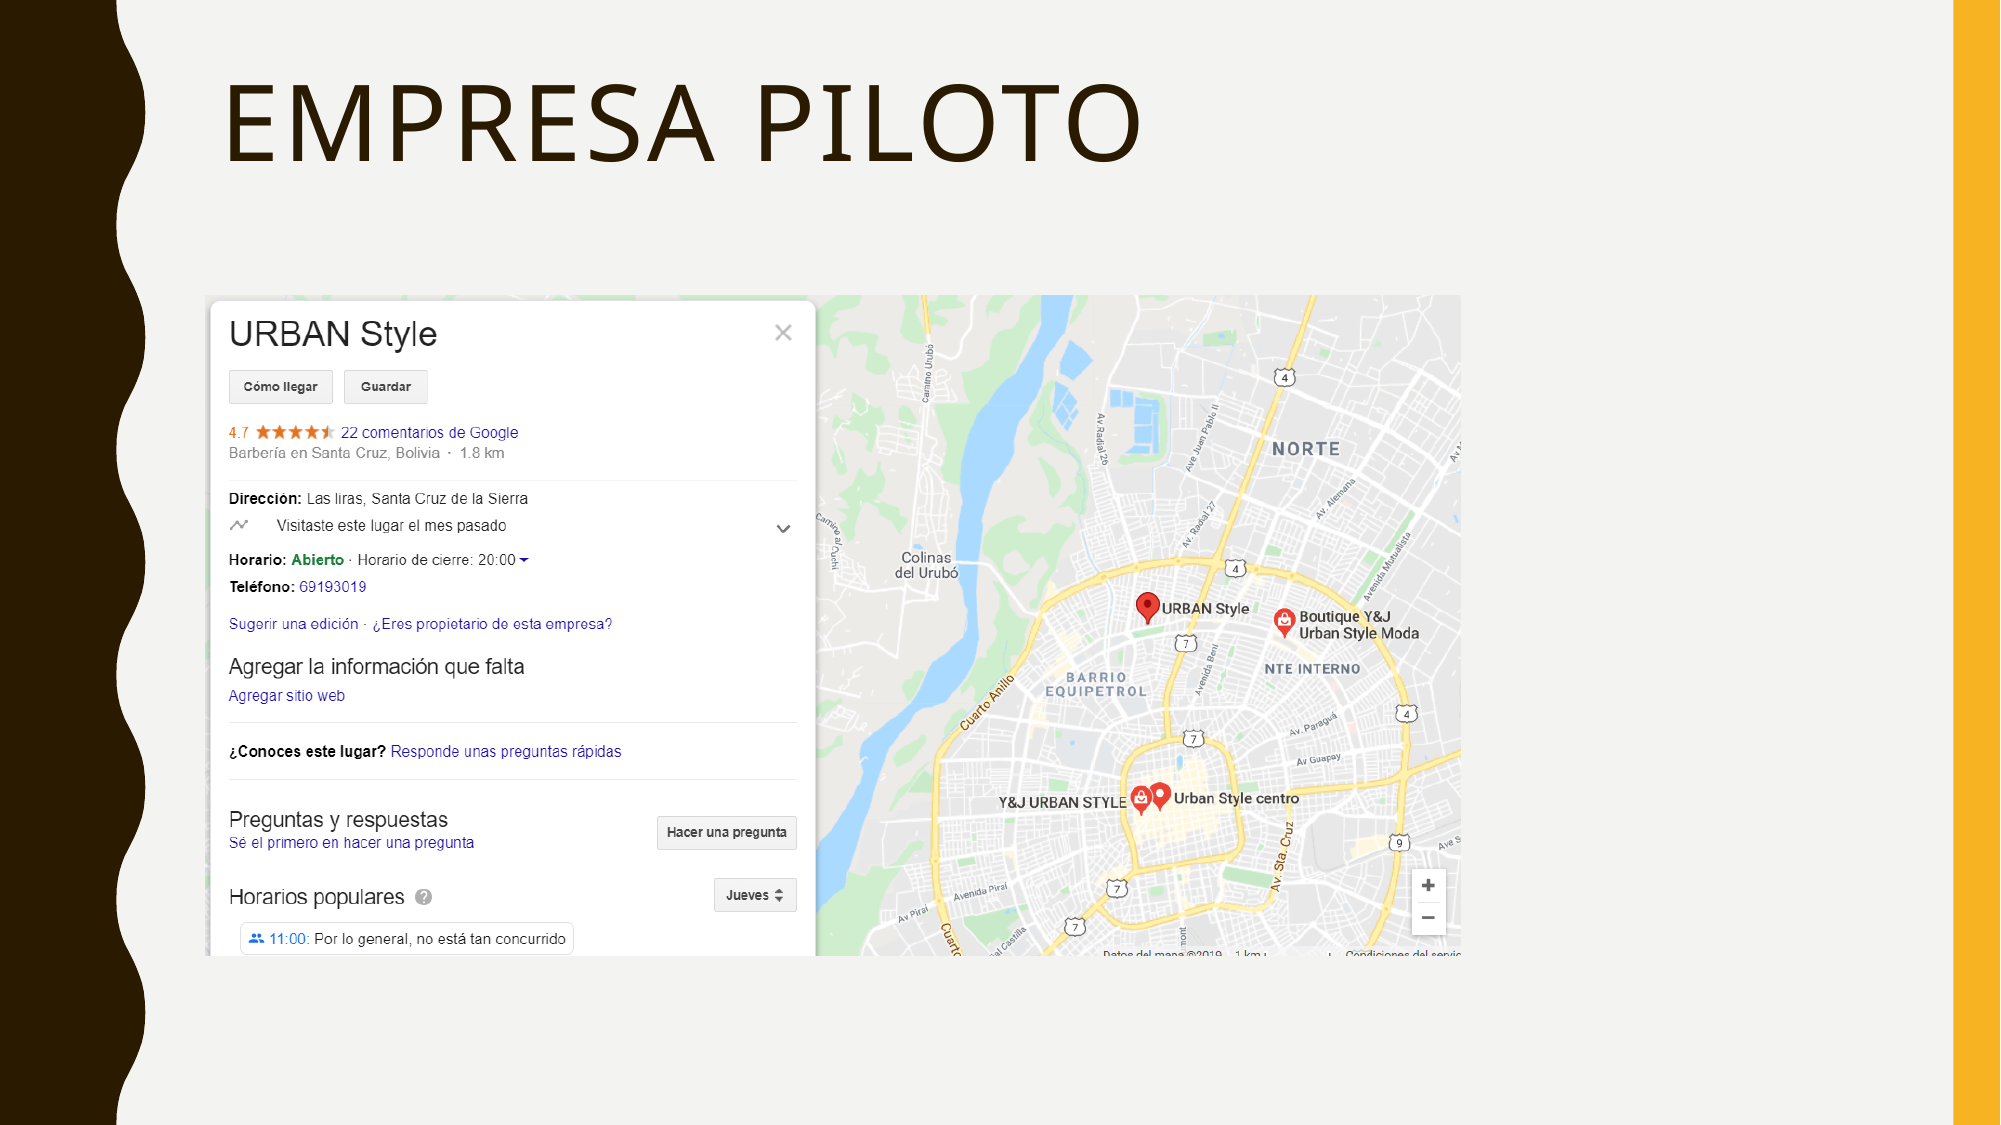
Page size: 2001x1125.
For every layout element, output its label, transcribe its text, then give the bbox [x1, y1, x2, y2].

title Empresa piloto [205, 62, 1875, 308]
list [205, 295, 1461, 956]
